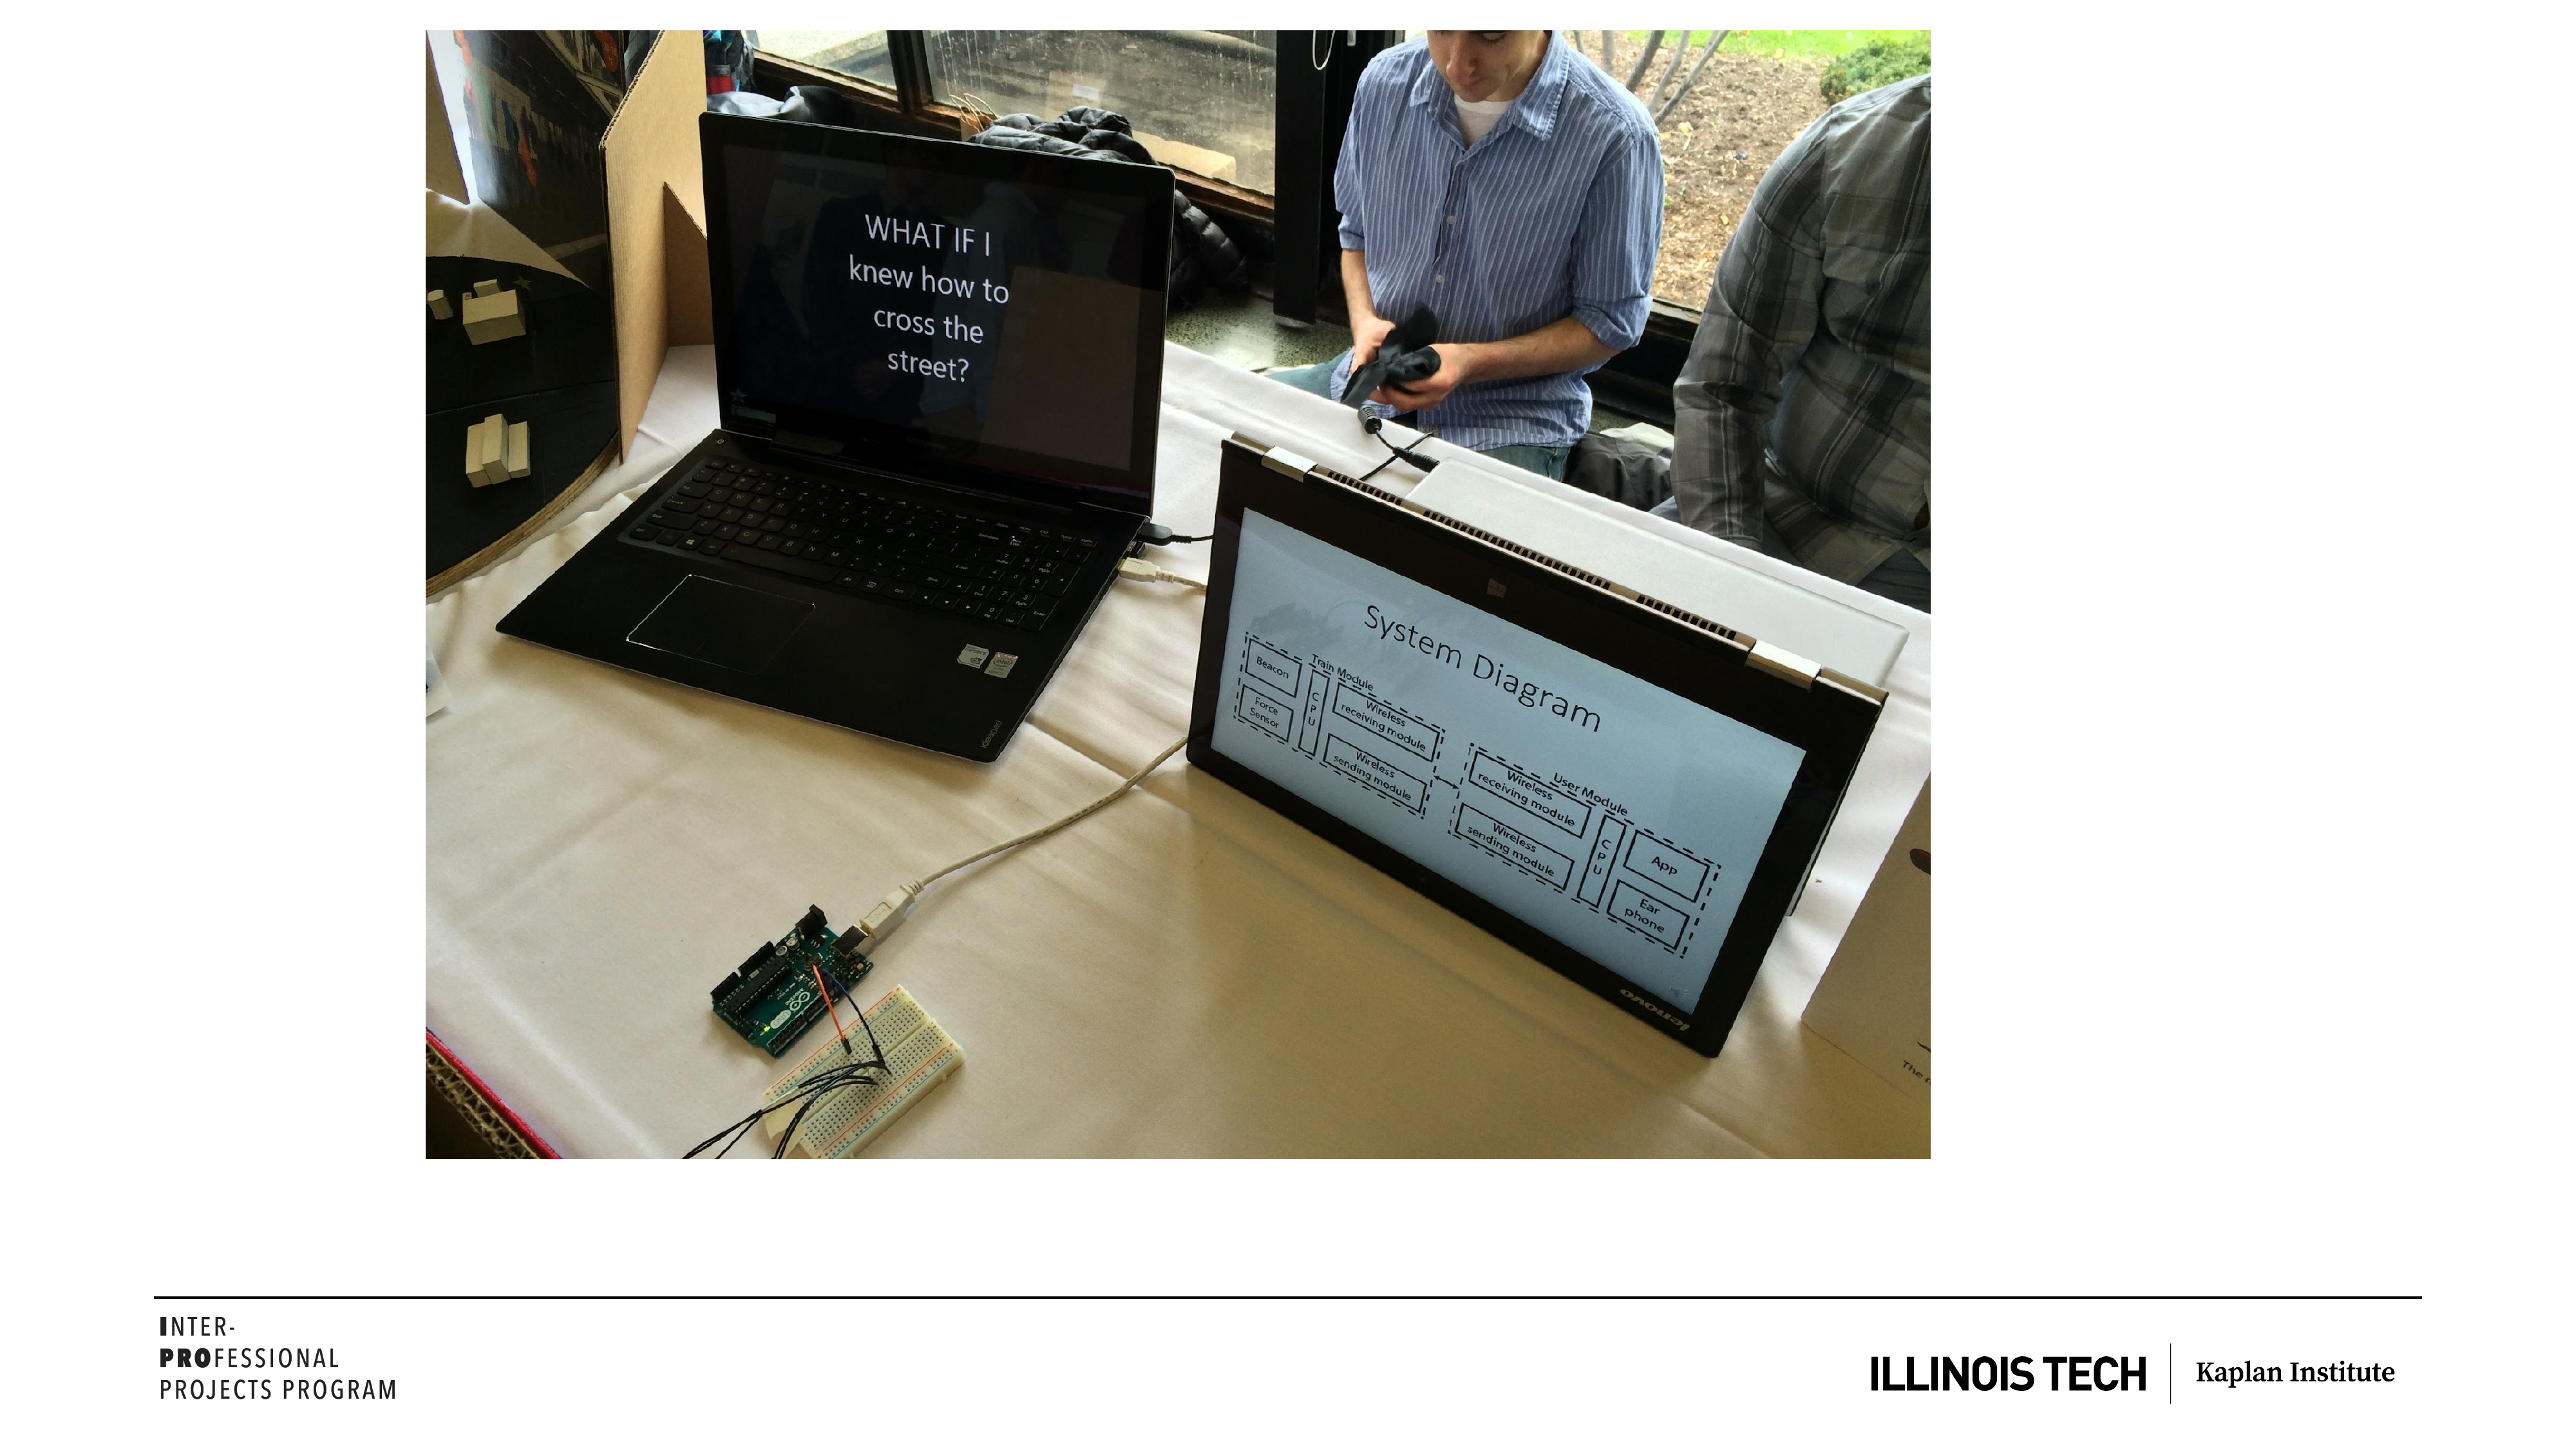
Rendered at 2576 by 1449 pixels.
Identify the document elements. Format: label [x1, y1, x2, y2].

picture [426, 30, 1931, 1159]
picture [159, 1282, 400, 1405]
picture [1849, 1326, 2420, 1417]
